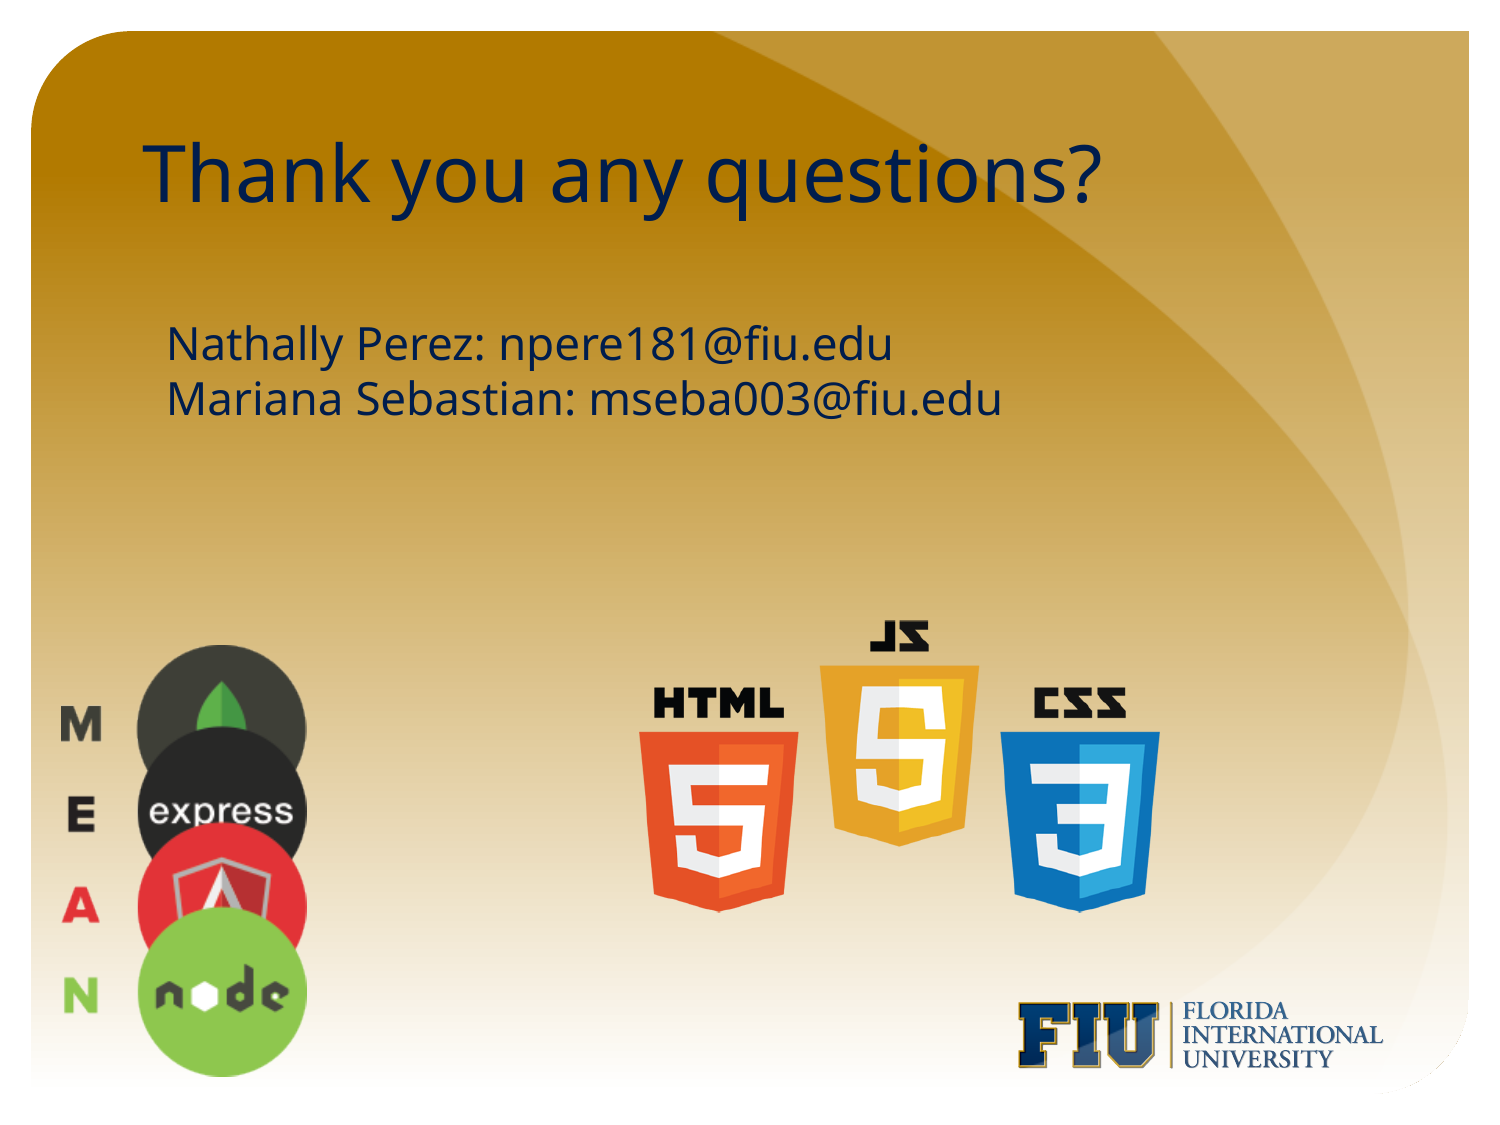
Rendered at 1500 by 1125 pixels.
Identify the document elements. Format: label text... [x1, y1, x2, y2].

picture [24, 30, 1473, 1094]
list Nathally Perez: npere181@fiu.edu Mariana Sebastian: mseba003@fiu.edu [127, 299, 1372, 991]
title Thank you any questions? [127, 62, 1372, 234]
